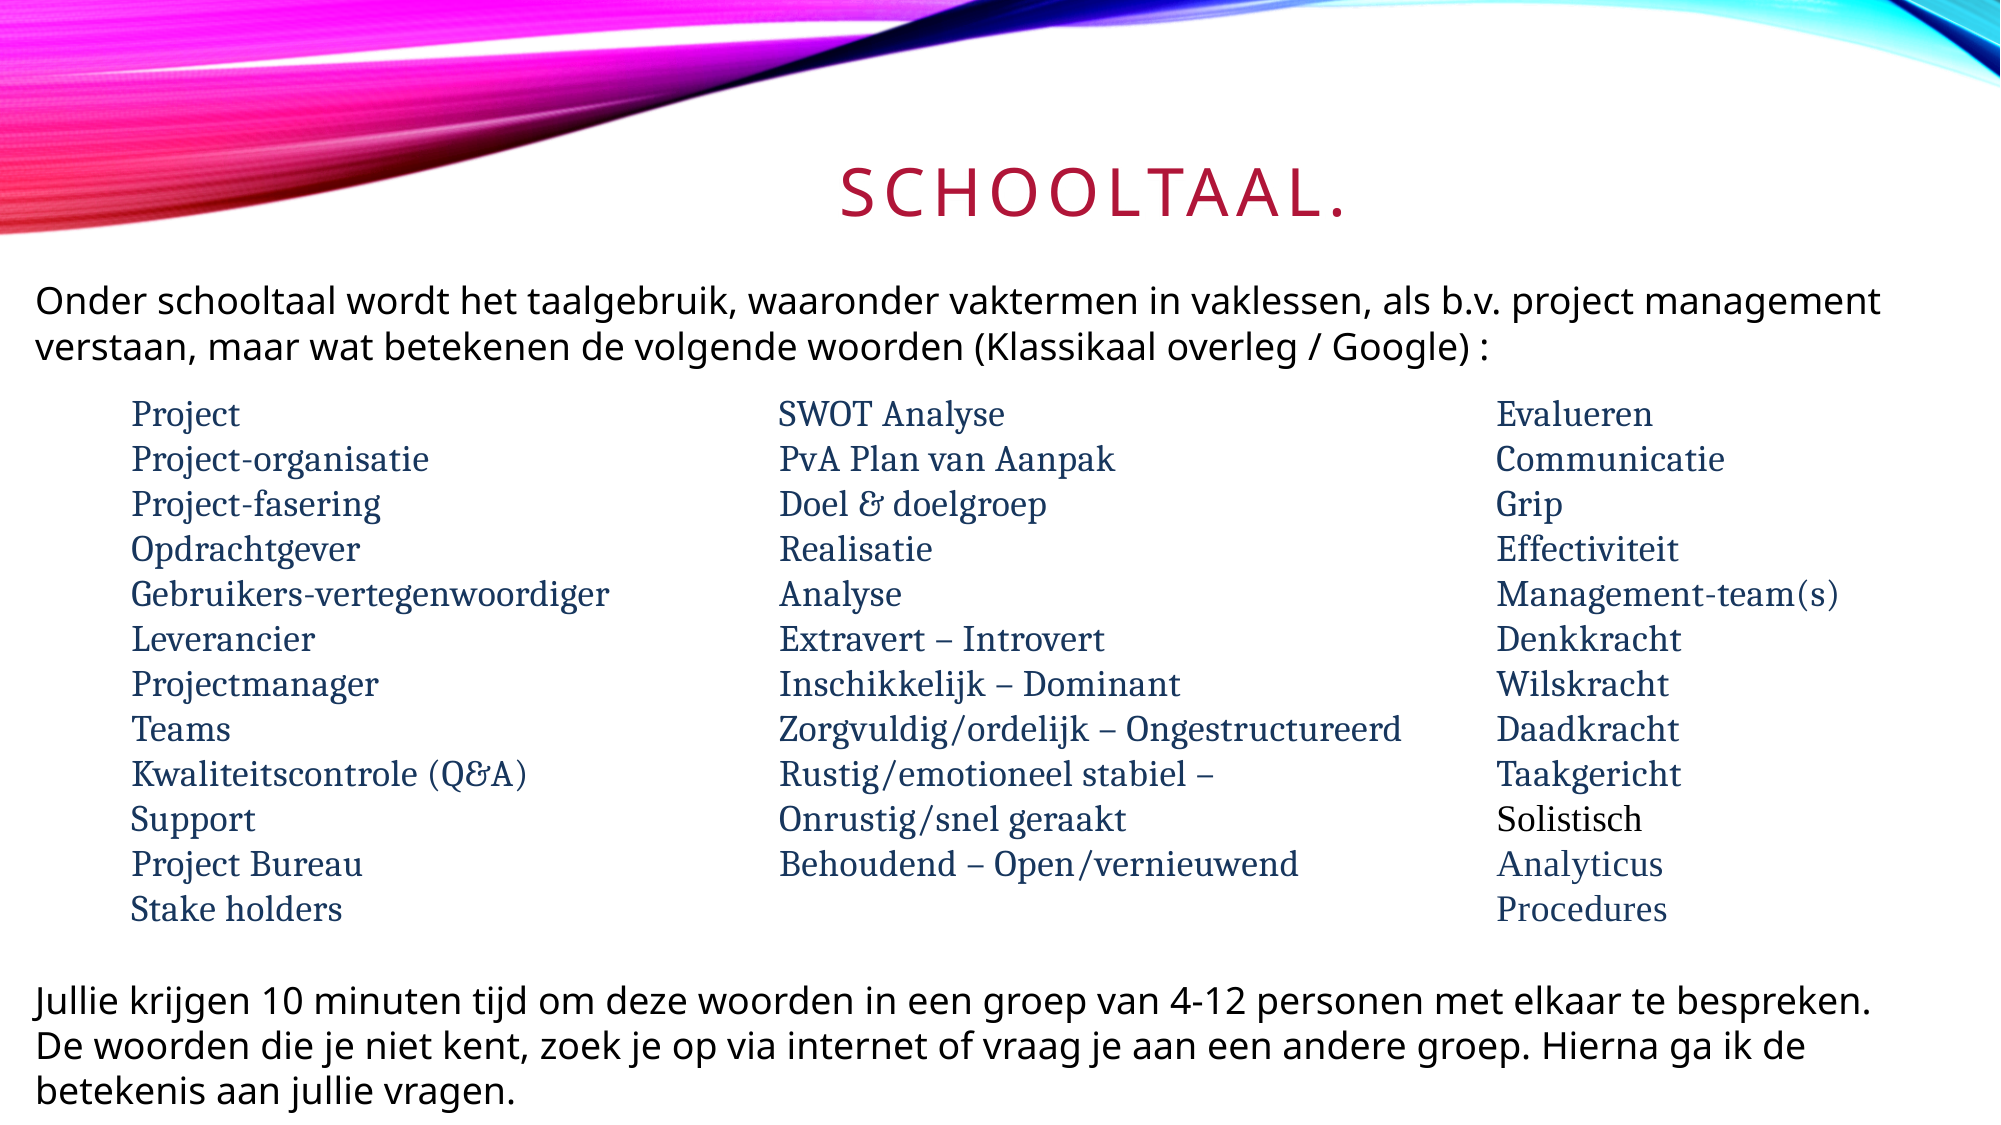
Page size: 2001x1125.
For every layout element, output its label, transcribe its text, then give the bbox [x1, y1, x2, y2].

text_box Onder schooltaal wordt het taalgebruik, waaronder vaktermen in vaklessen, als b.v. project management verstaan, maar wat betekenen de volgende woorden (Klassikaal overleg / Google) : [20, 270, 1987, 420]
text_box Project Project-organisatie Project-fasering Opdrachtgever Gebruikers-vertegenwoordiger Leverancier Projectmanager Teams Kwaliteitscontrole (Q&A) Support Project Bureau Stake holders [116, 382, 712, 969]
text_box SWOT Analyse PvA Plan van Aanpak Doel & doelgroep Realisatie Analyse Extravert – Introvert Inschikkelijk – Dominant Zorgvuldig/ordelijk – Ongestructureerd Rustig/emotioneel stabiel – Onrustig/snel geraakt Behoudend – Open/vernieuwend [764, 382, 1429, 969]
text_box Jullie krijgen 10 minuten tijd om deze woorden in een groep van 4-12 personen met elkaar te bespreken. De woorden die je niet kent, zoek je op via internet of vraag je aan een andere groep. Hierna ga ik de betekenis aan jullie vragen. [20, 969, 1987, 1120]
title Schooltaal. [824, 67, 1781, 239]
picture [0, 0, 2000, 237]
picture [1910, 0, 2000, 45]
text_box Evalueren Communicatie Grip Effectiviteit Management-team(s) Denkkracht Wilskracht Daadkracht Taakgericht Solistisch Analyticus Procedures [1481, 382, 1900, 937]
picture [1890, 0, 2000, 75]
